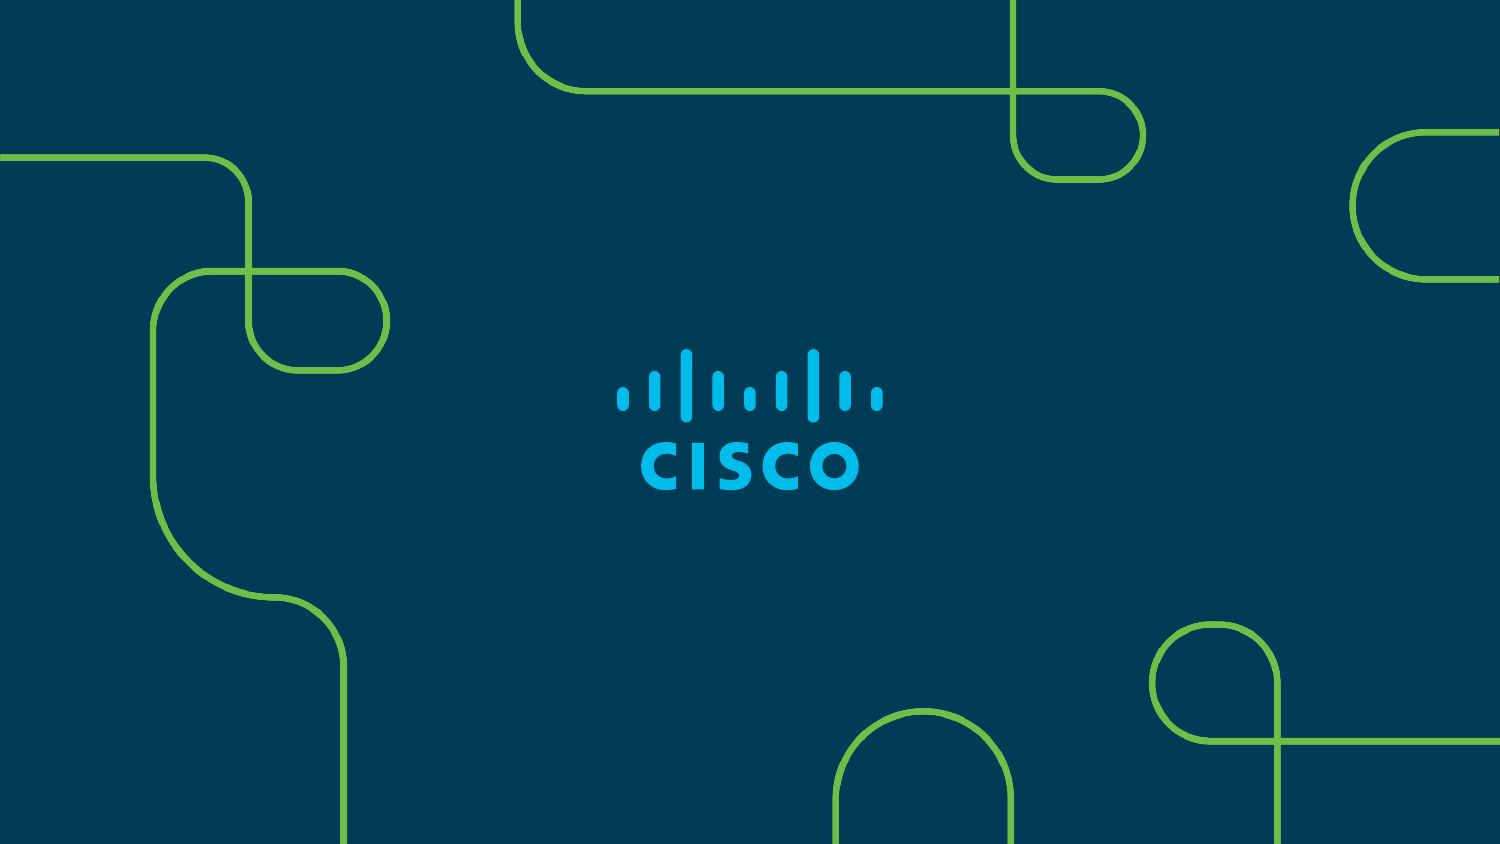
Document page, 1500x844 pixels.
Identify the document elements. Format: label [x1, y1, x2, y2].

picture [515, 0, 1146, 182]
picture [0, 155, 390, 844]
picture [1149, 622, 1500, 844]
picture [833, 709, 1014, 844]
picture [1350, 130, 1500, 282]
